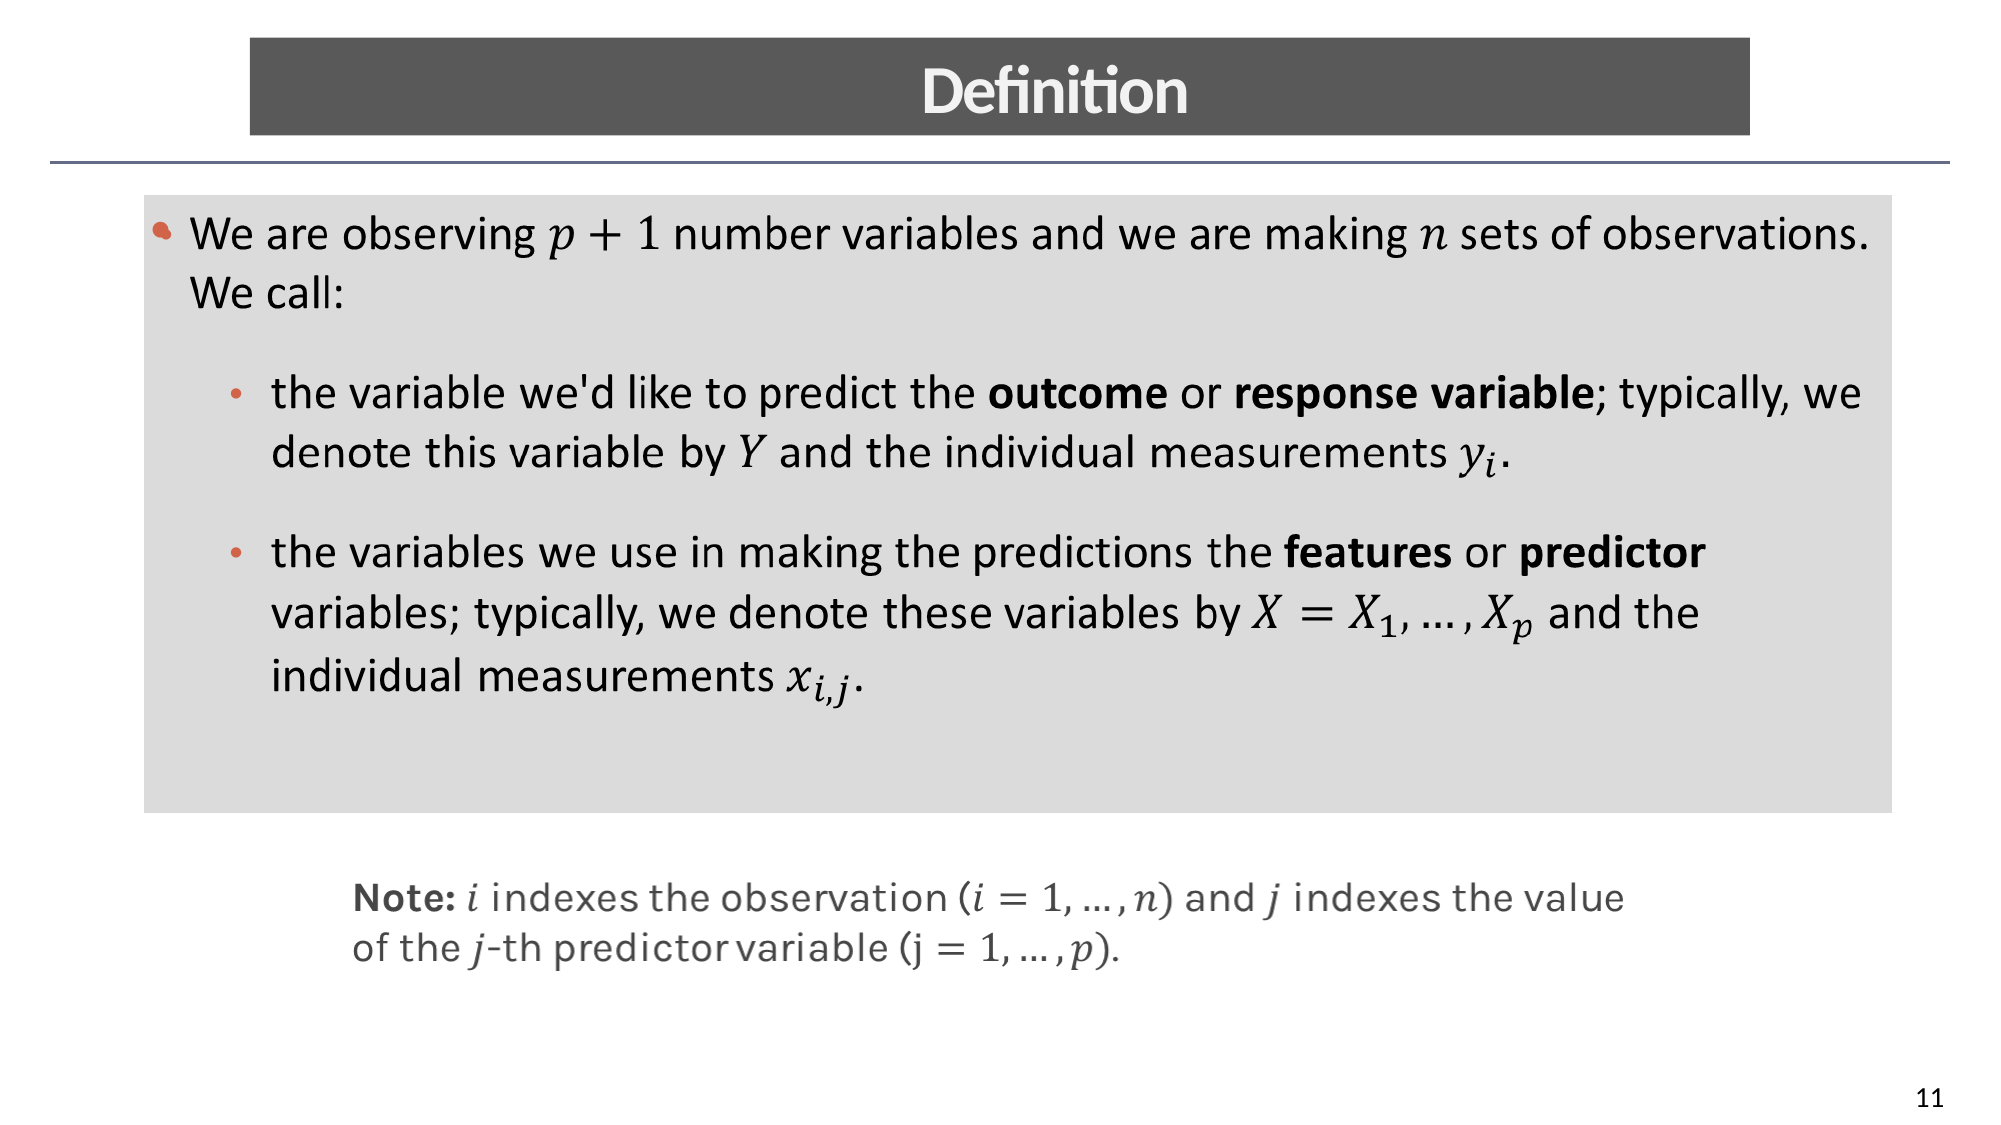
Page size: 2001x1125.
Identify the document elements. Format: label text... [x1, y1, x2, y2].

list [135, 187, 1911, 813]
slide_number 11 [1899, 1071, 2000, 1125]
title Definition [249, 37, 1750, 136]
text_box [337, 864, 1640, 981]
